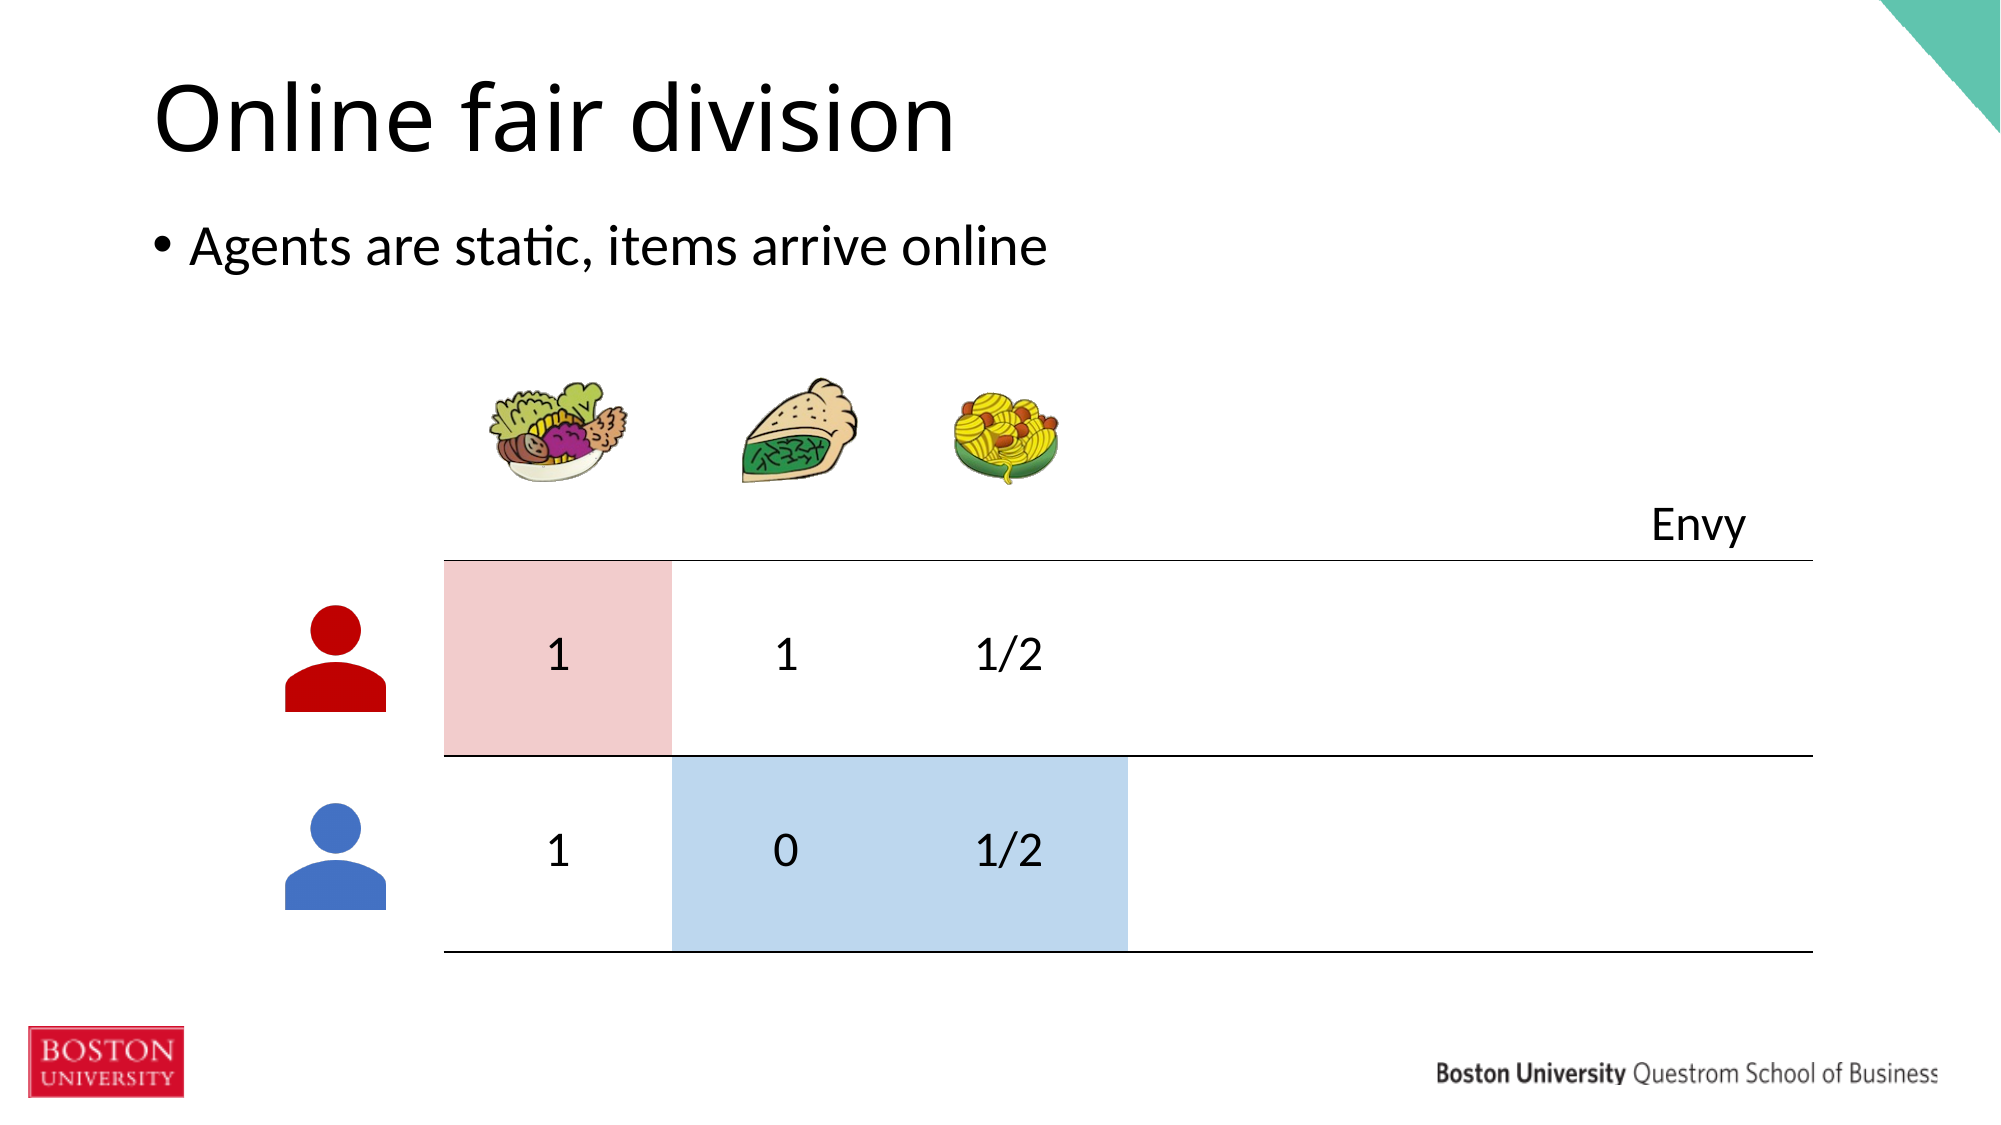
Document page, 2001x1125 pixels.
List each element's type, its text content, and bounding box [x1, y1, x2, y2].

list Agents are static, items arrive online [137, 207, 1912, 1014]
picture [732, 374, 861, 490]
picture [941, 391, 1070, 491]
picture [479, 374, 636, 490]
title Online fair division [137, 59, 1863, 185]
picture [260, 583, 411, 734]
picture [260, 781, 411, 932]
picture [1821, 0, 2001, 159]
